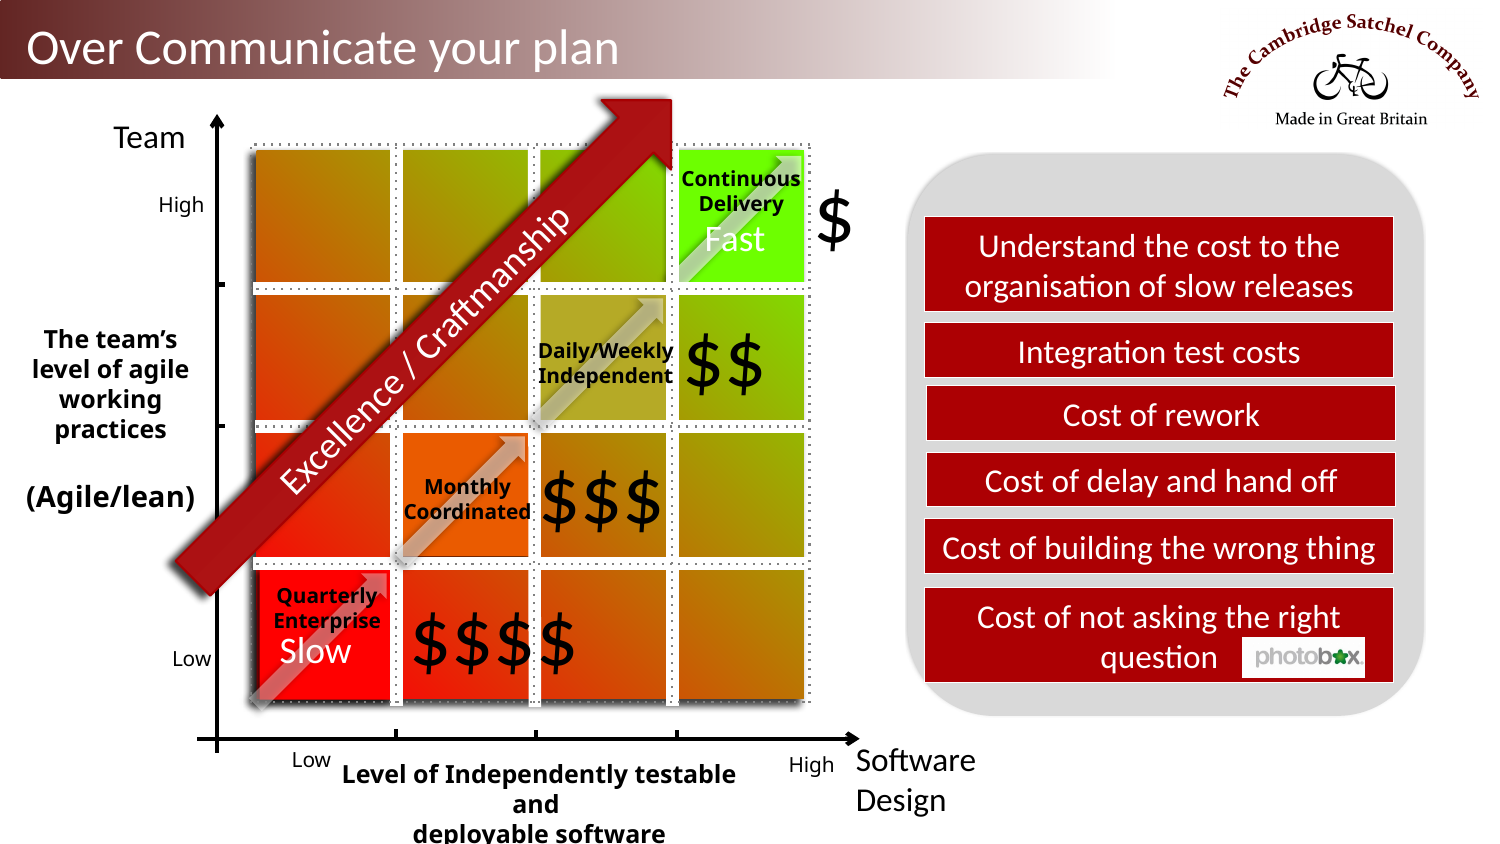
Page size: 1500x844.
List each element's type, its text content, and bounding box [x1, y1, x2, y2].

text_box $$$$ [394, 575, 594, 690]
text_box Integration test costs [924, 322, 1394, 378]
text_box $$ [667, 295, 782, 411]
text_box $ [798, 152, 871, 267]
text_box Cost of rework [926, 385, 1396, 441]
subtitle Over Communicate your plan [11, 6, 855, 115]
text_box [855, 6, 1425, 89]
text_box Cost of building the wrong thing [924, 518, 1394, 574]
text_box $$$ [523, 433, 681, 549]
text_box Cost of delay and hand off [926, 452, 1396, 507]
picture [1220, 8, 1483, 129]
text_box Cost of not asking the right question [924, 587, 1394, 683]
picture [1242, 636, 1366, 679]
text_box Understand the cost to the organisation of slow releases [924, 216, 1394, 312]
text_box Excellence / Craftmanship [174, 99, 673, 597]
